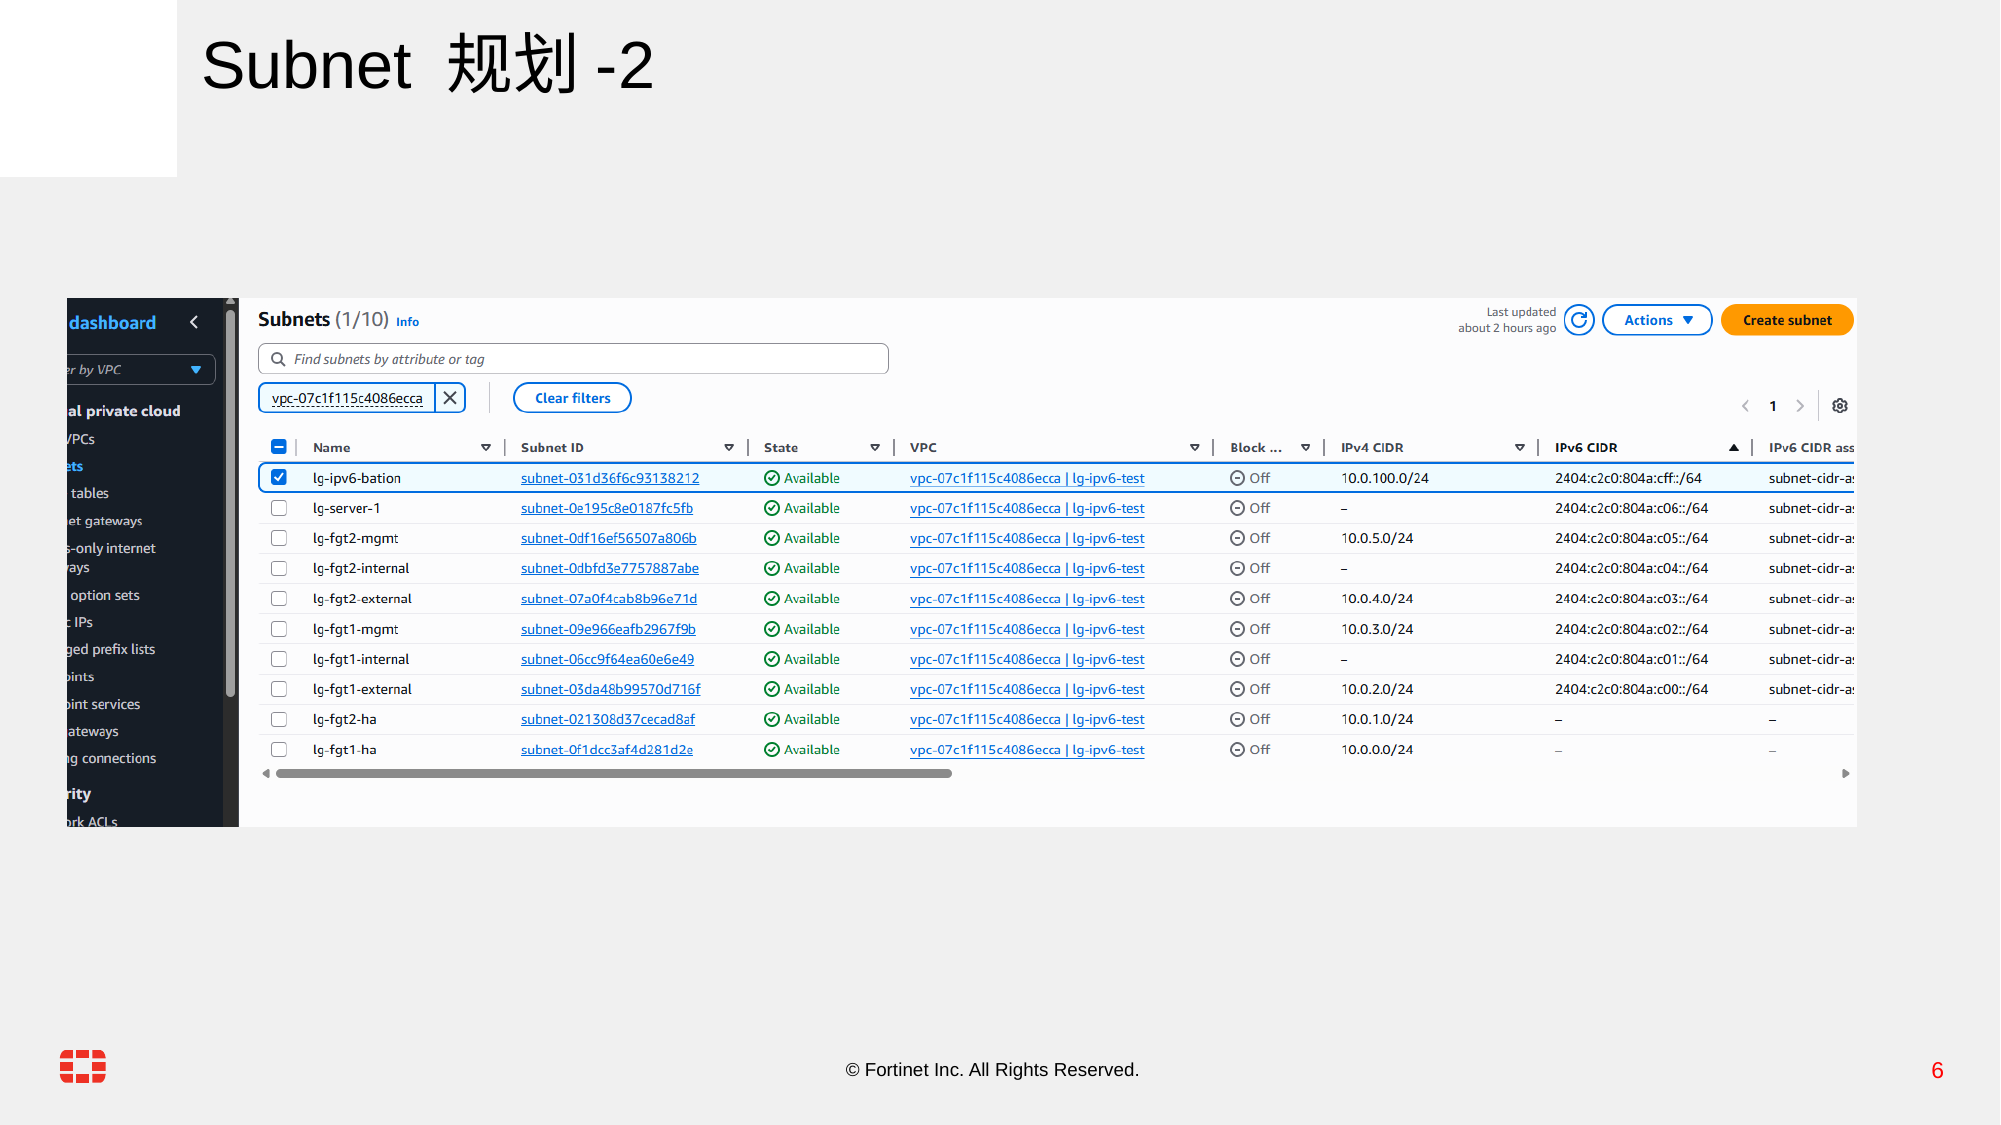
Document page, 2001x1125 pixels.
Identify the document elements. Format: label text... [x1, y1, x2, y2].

text_box Subnet 规划-2 [186, 24, 670, 111]
picture [67, 298, 1857, 827]
